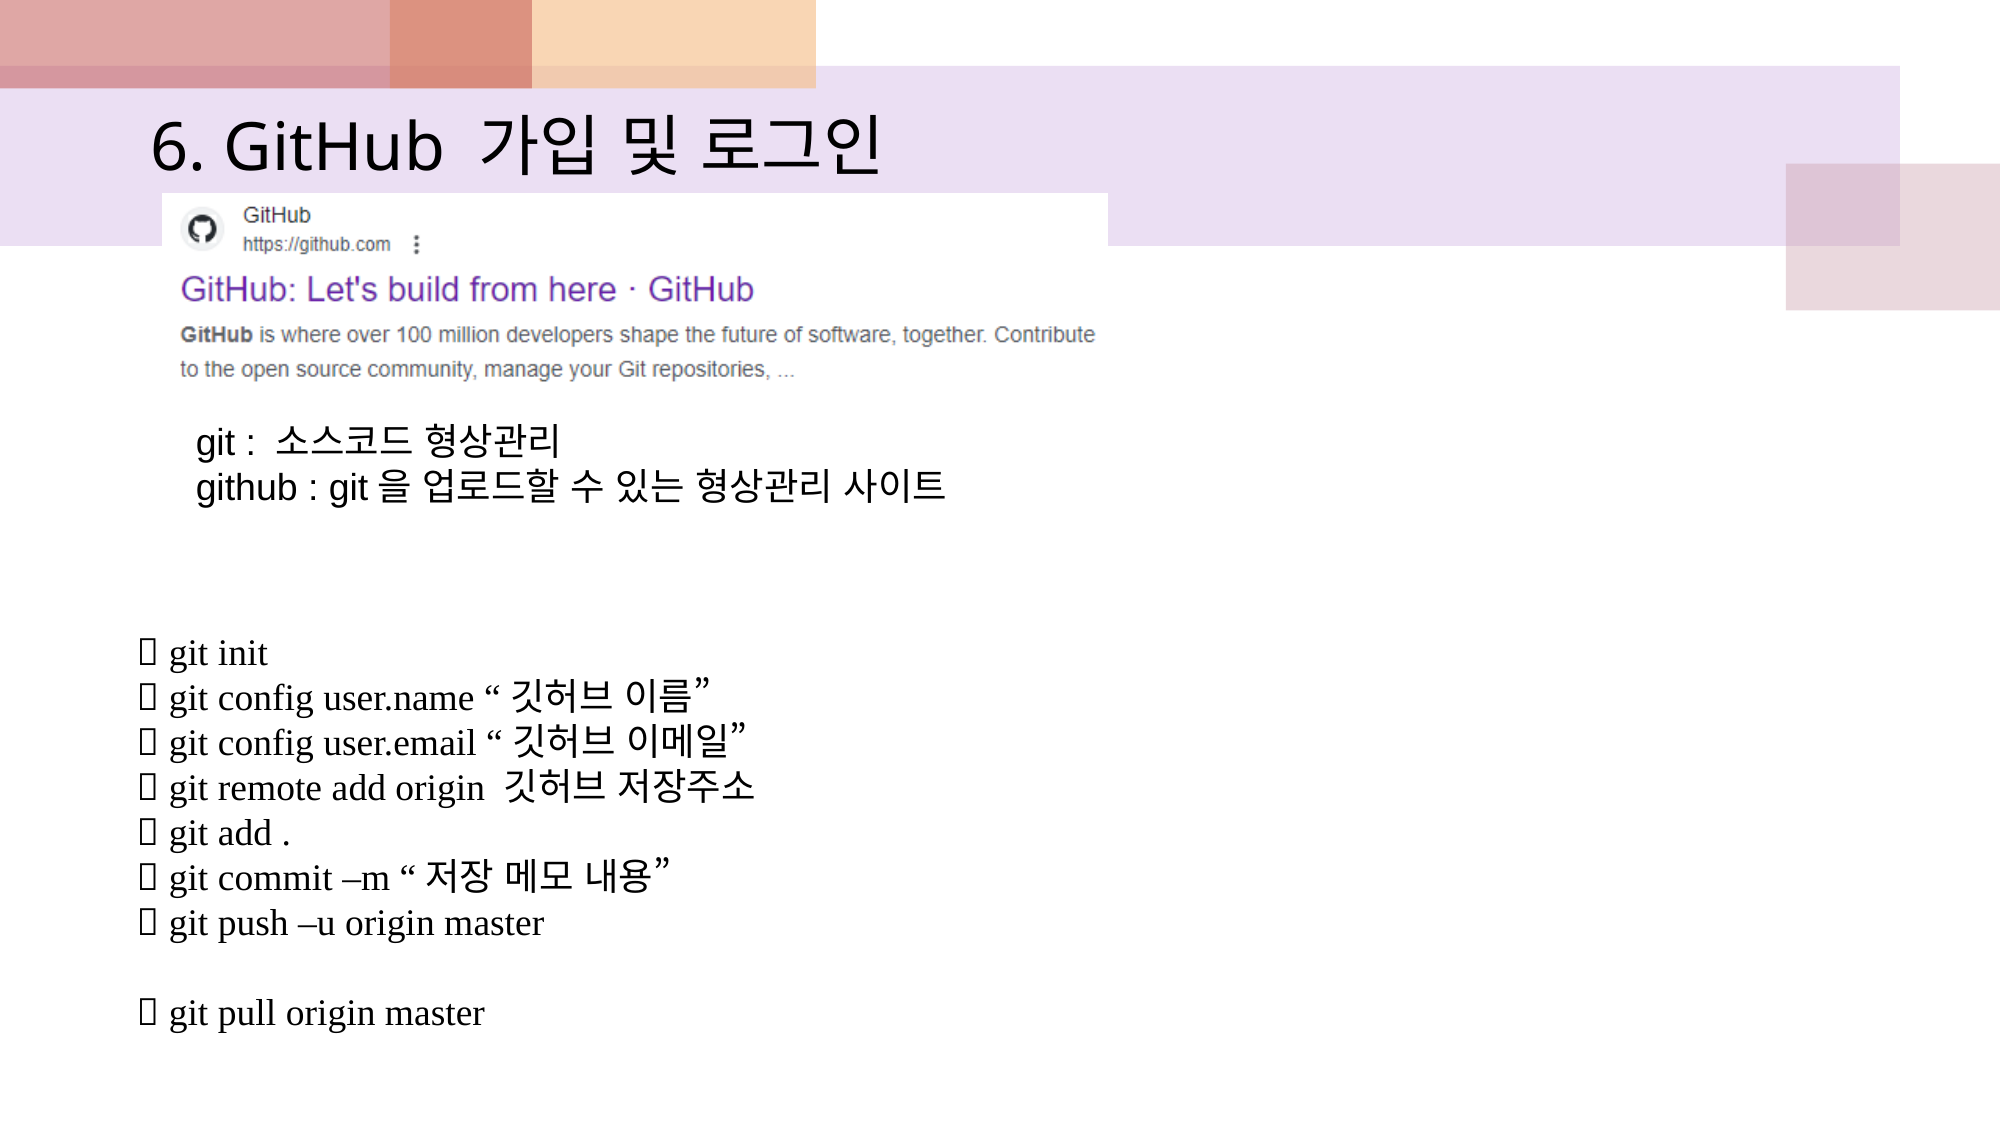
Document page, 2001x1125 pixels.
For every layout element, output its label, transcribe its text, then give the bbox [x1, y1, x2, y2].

list 6. GitHub 가입 및 로그인 [135, 96, 1135, 489]
picture [161, 193, 1108, 399]
text_box  git init  git config user.name “깃허브 이름”  git config user.email “깃허브 이메일”  git remote add origin 깃허브 저장주소  git add .  git commit –m “저장 메모 내용”  git push –u origin master  git pull origin master [121, 620, 1849, 1041]
text_box git : 소스코드 형상관리 github : git을 업로드할 수 있는 형상관리 사이트 [181, 411, 1089, 516]
